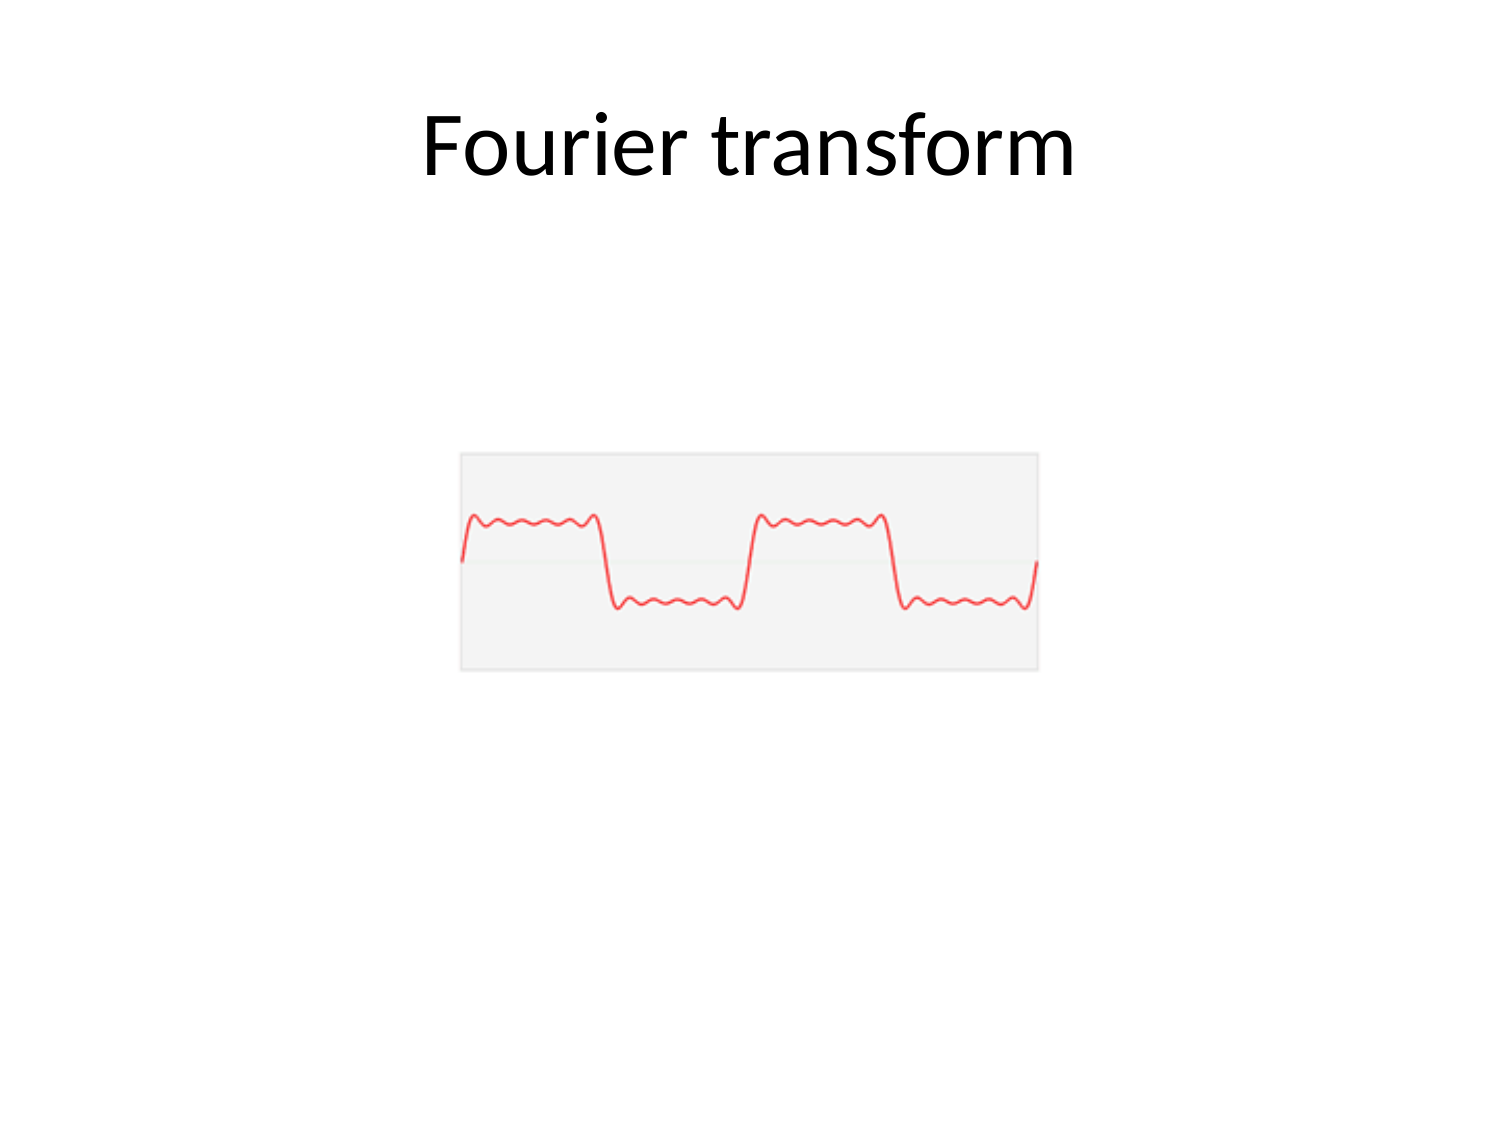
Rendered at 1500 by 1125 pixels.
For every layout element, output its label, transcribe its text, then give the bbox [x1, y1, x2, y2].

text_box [437, 312, 1063, 813]
title Fourier transform [75, 45, 1425, 233]
